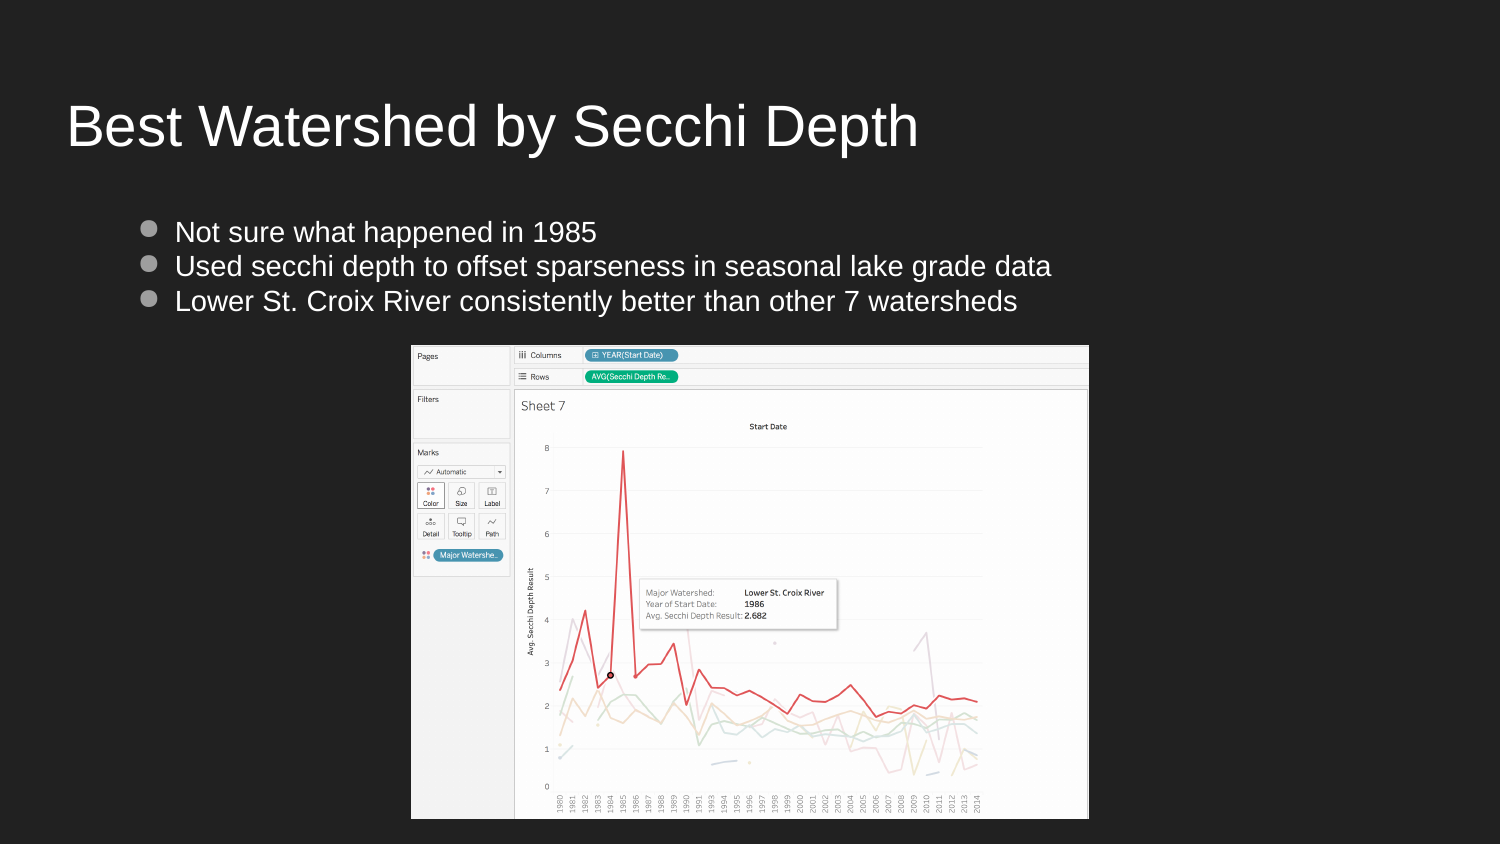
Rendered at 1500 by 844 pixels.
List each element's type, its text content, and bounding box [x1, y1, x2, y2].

title Best Watershed by Secchi Depth [51, 72, 1449, 167]
picture [411, 345, 1089, 819]
text_box Not sure what happened in 1985 Used secchi depth to offset sparseness in seasonal lake grade data Lower St. Croix River consistently better than other 7 watersheds [84, 197, 1094, 406]
